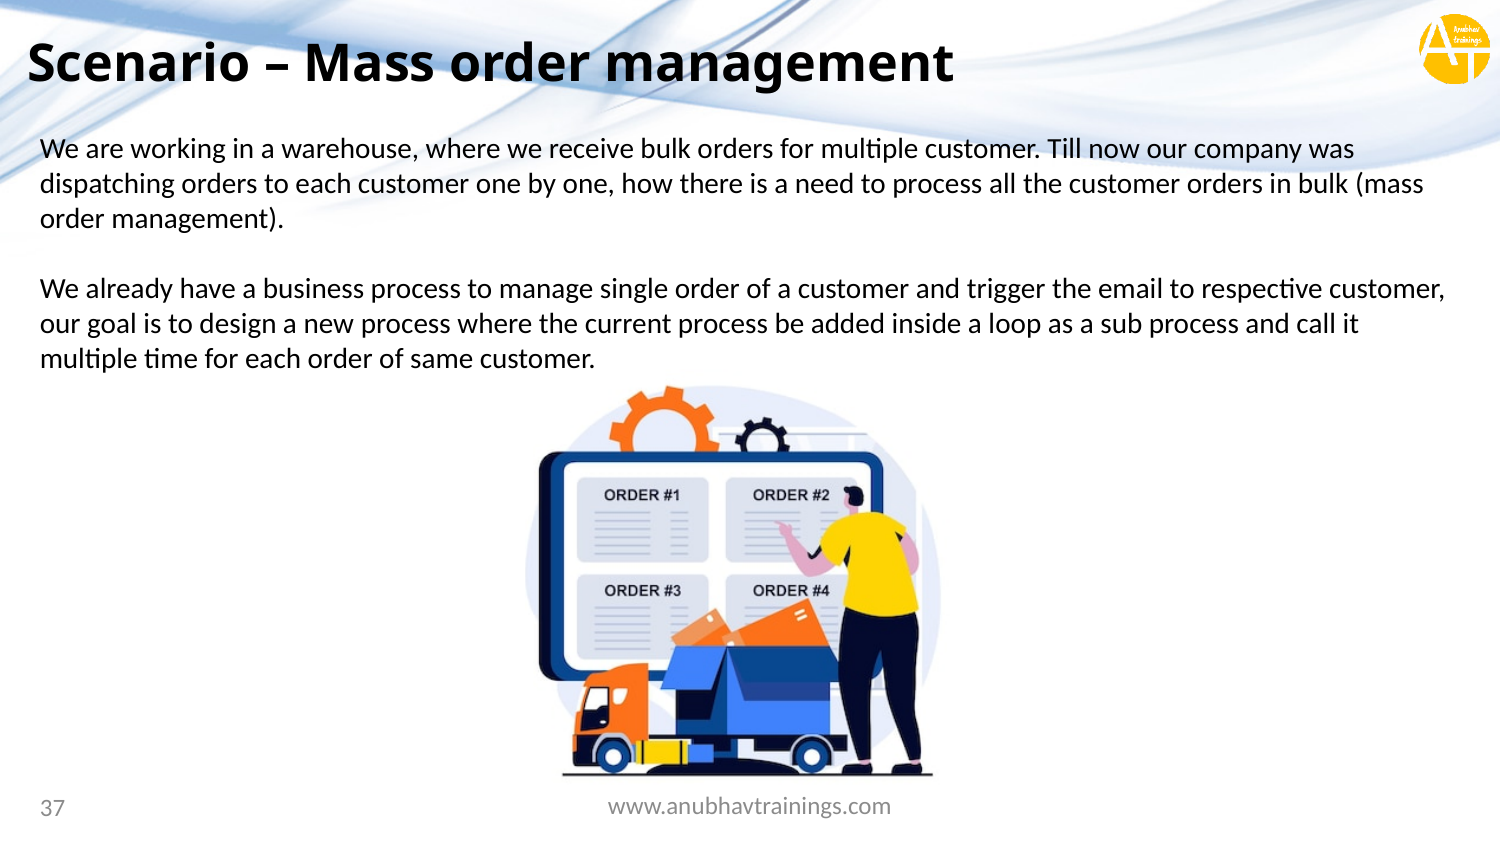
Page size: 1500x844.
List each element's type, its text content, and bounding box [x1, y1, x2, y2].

picture [0, 0, 1500, 844]
slide_number 37 [24, 784, 100, 830]
text_box We are working in a warehouse, where we receive bulk orders for multiple customer. Till now our company was dispatching orders to each customer one by one, how there is a need to process all the customer orders in bulk (mass order management). We already have a business process to manage single order of a customer and trigger the email to respective customer, our goal is to design a new process where the current process be added inside a loop as a sub process and call it multiple time for each order of same customer. [24, 121, 1475, 382]
title Scenario – Mass order management [12, 21, 1363, 110]
footer www.anubhavtrainings.com [512, 782, 988, 827]
